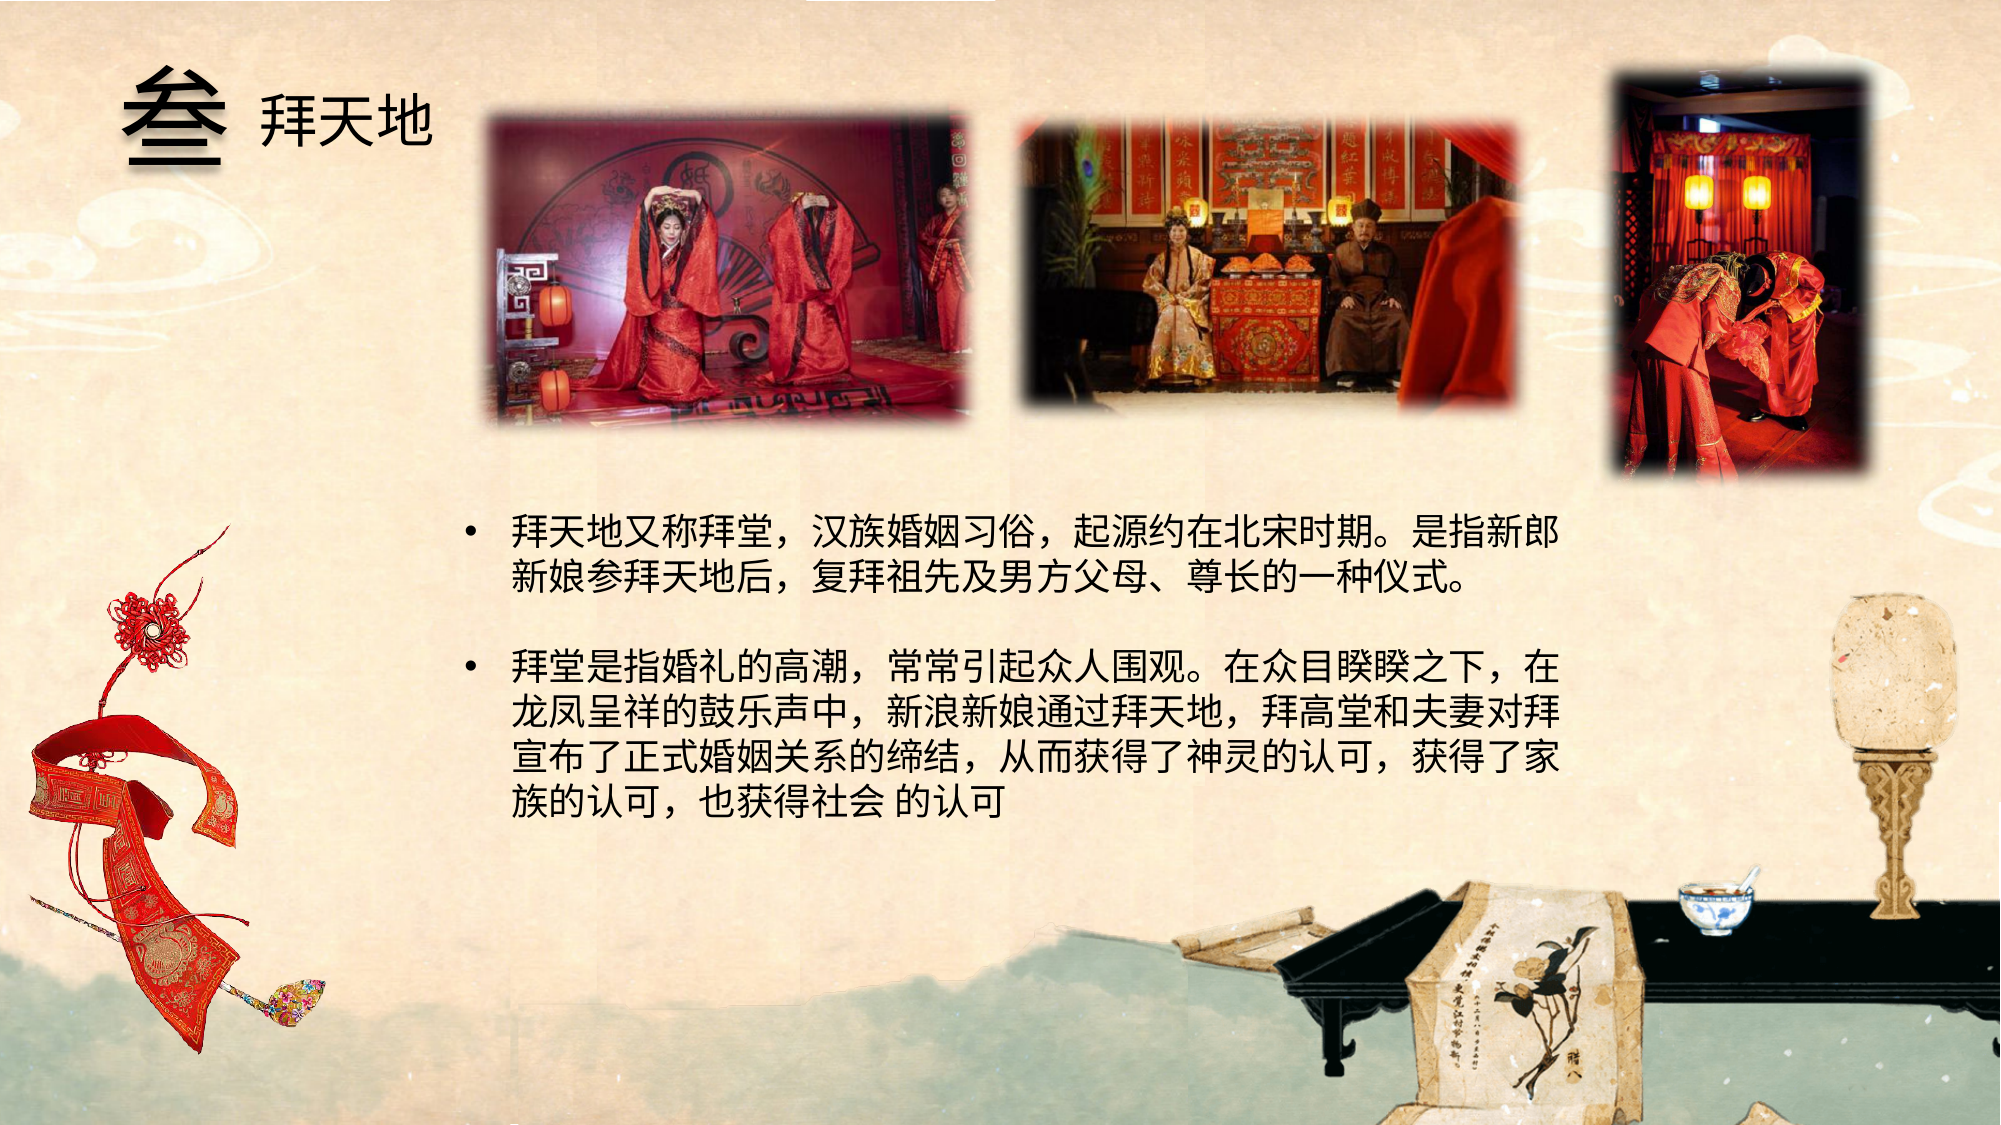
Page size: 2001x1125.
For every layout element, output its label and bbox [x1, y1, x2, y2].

picture [1004, 108, 1532, 425]
text_box [0, 0, 2000, 1125]
picture [26, 521, 411, 1065]
picture [469, 96, 983, 439]
picture [1594, 54, 1887, 492]
